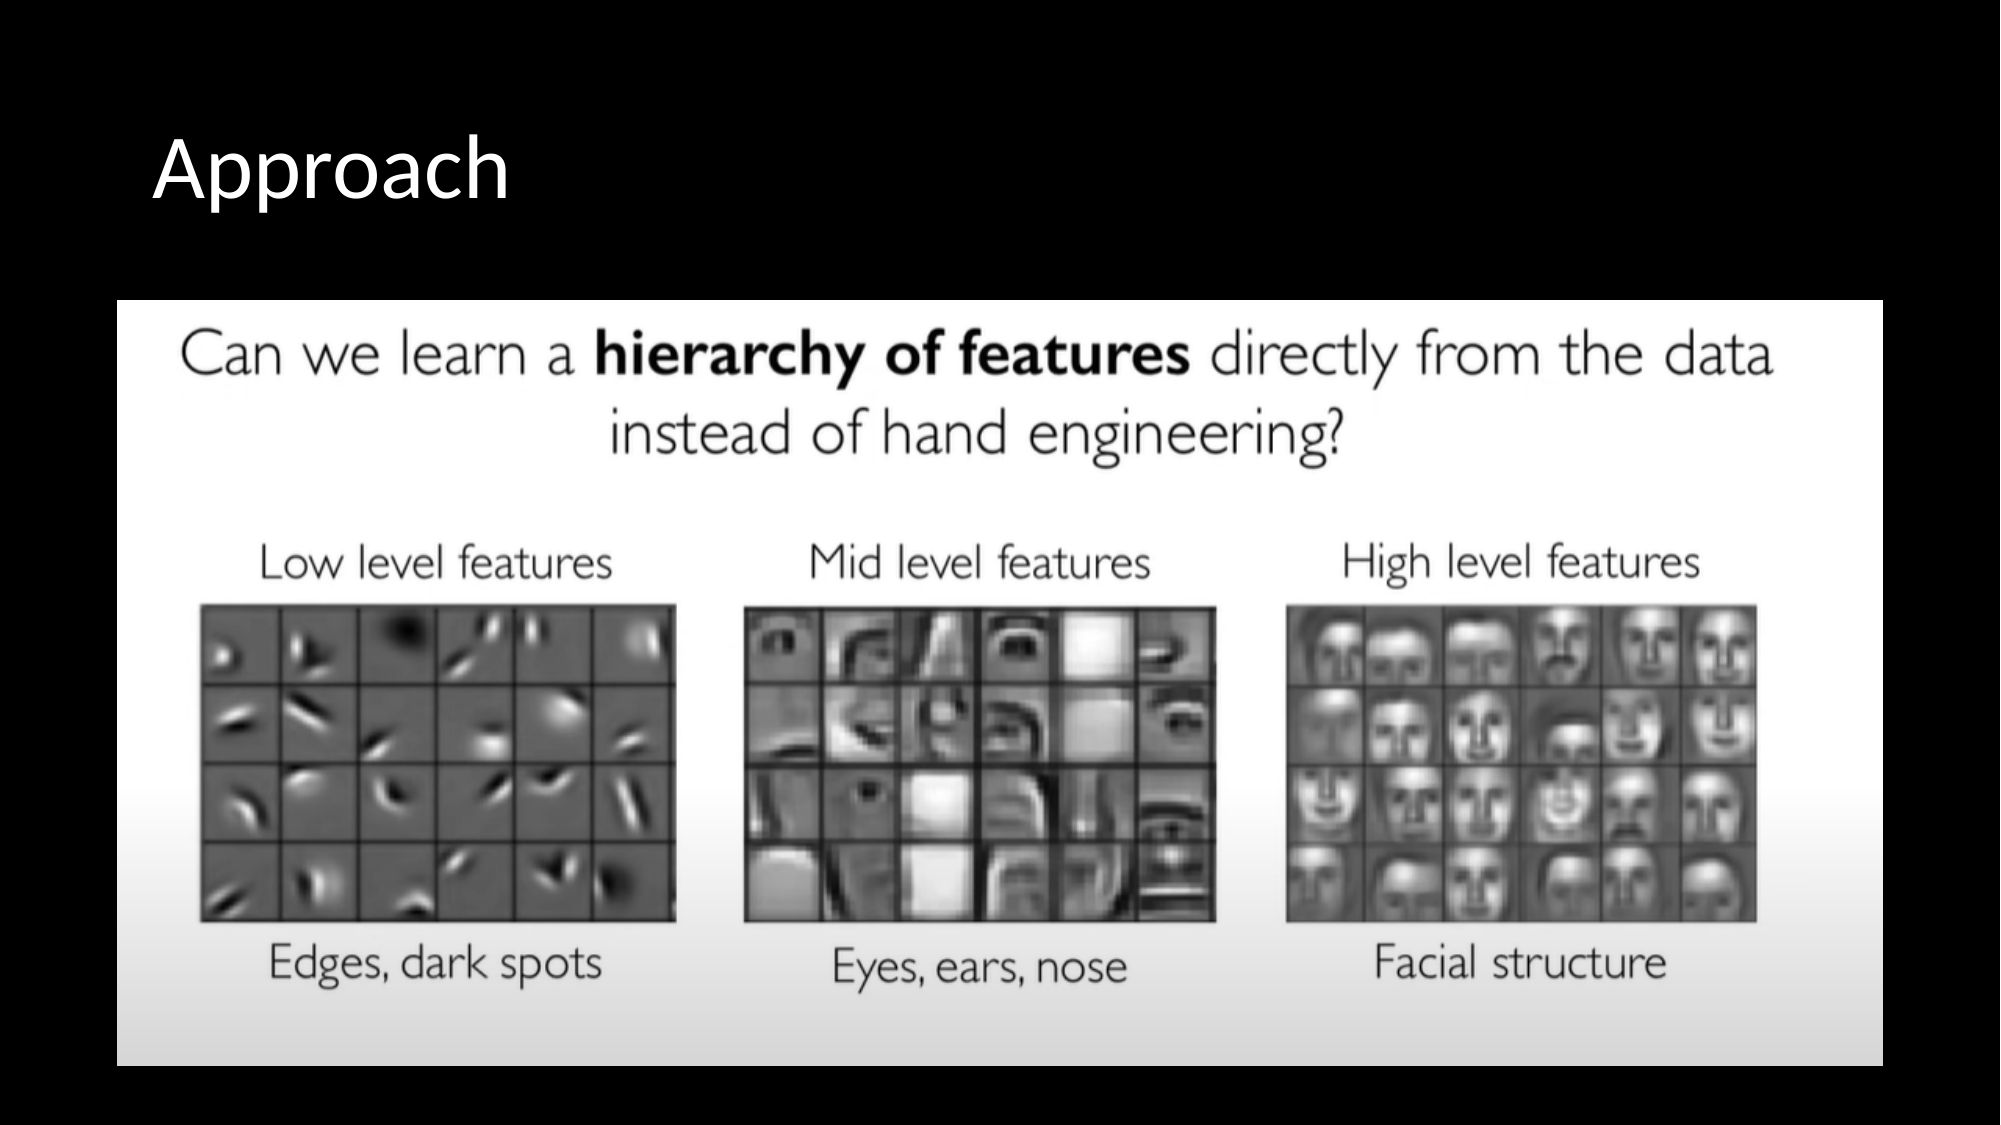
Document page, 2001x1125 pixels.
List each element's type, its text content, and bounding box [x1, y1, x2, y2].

title Approach [137, 59, 1863, 278]
picture [117, 300, 1883, 1066]
